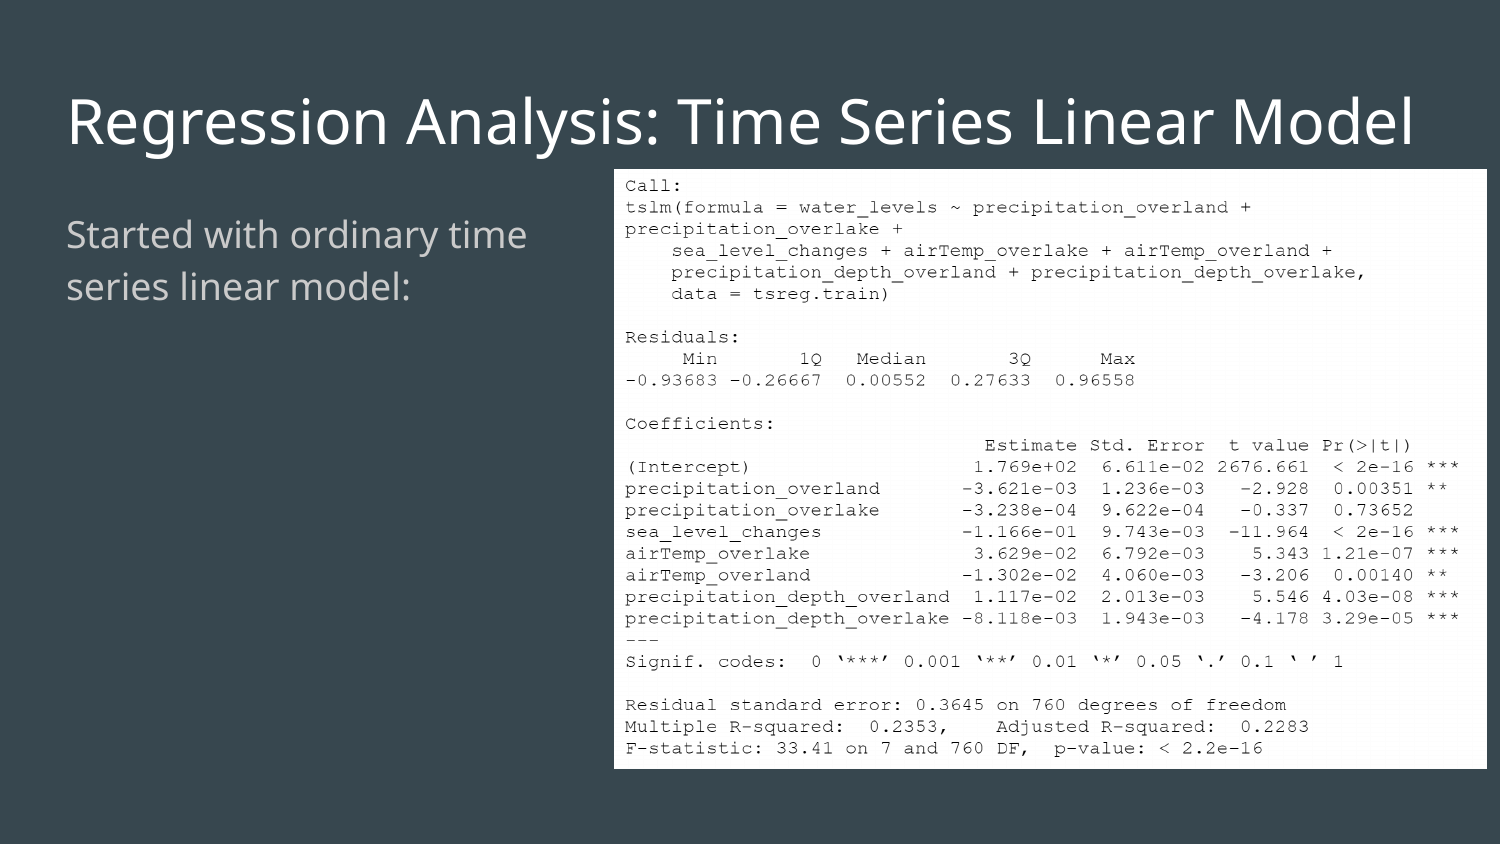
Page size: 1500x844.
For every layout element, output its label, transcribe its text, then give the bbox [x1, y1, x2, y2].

title Regression Analysis: Time Series Linear Model [51, 72, 1449, 167]
list Started with ordinary time series linear model: [51, 189, 560, 750]
picture [614, 169, 1487, 769]
